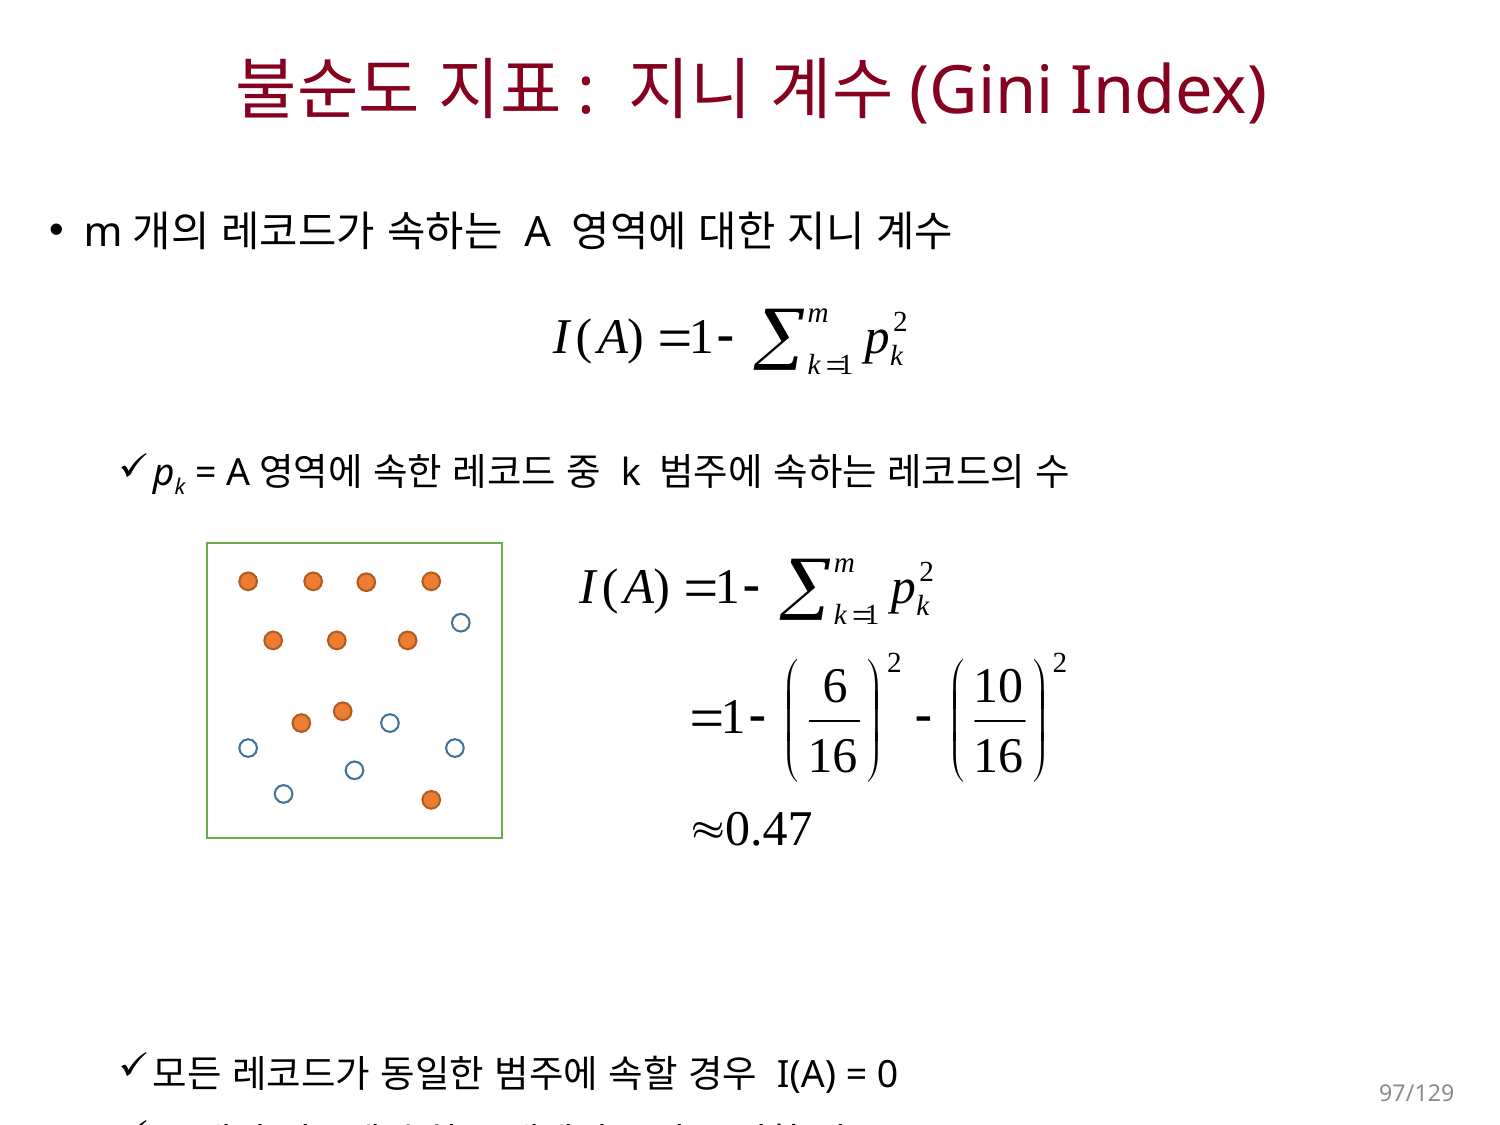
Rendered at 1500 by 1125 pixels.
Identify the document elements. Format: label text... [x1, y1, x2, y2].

text_box [303, 571, 324, 592]
text_box [273, 784, 294, 804]
text_box [397, 630, 418, 651]
text_box [332, 701, 353, 722]
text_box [569, 537, 1083, 867]
text_box [421, 571, 442, 592]
text_box [380, 713, 400, 733]
text_box [356, 572, 377, 593]
text_box [291, 713, 312, 733]
text_box [206, 542, 503, 839]
title 불순도 지표: 지니 계수(Gini Index) [34, 37, 1470, 147]
text_box [238, 571, 259, 592]
text_box [263, 630, 284, 651]
text_box [344, 760, 365, 781]
text_box [326, 630, 347, 651]
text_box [543, 290, 923, 387]
text_box [421, 789, 442, 810]
text_box [444, 738, 465, 758]
slide_number 97/129 [1131, 1071, 1470, 1116]
text_box [238, 738, 259, 758]
list m개의 레코드가 속하는 A 영역에 대한 지니 계수 pk = A영역에 속한 레코드 중 k 범주에 속하는 레코드의 수 모든 레코드가 동일한 범주에 속할 경우 I(A) = 0 두 개의 범주에 속하는 개체의 수가 동일할 경우 I(A)=0.5 [34, 181, 1470, 1059]
text_box [450, 612, 471, 633]
